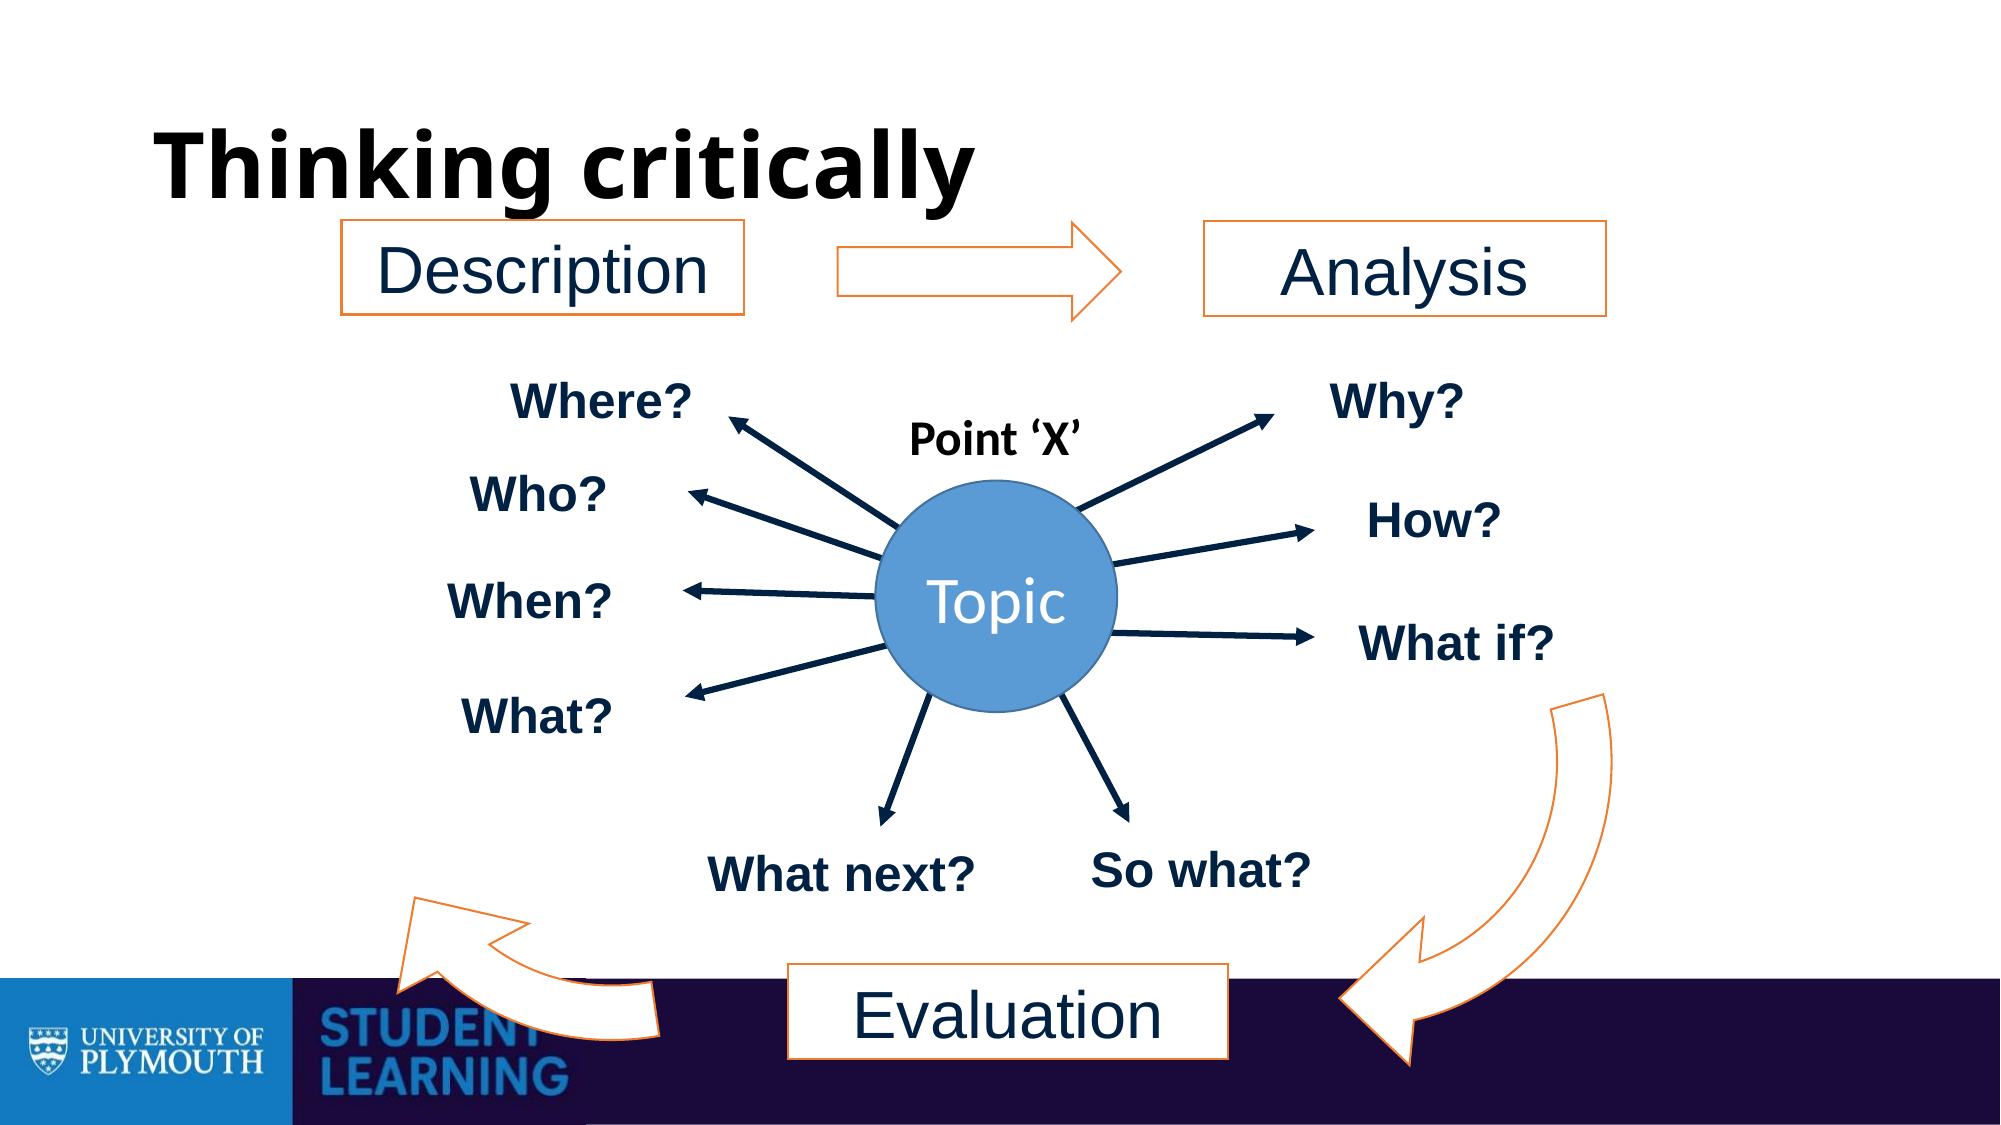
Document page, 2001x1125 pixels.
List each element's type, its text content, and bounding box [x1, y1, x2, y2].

picture [0, 978, 586, 1125]
text_box What next? [692, 833, 1017, 909]
text_box How? [1351, 479, 1586, 555]
text_box [682, 584, 874, 598]
text_box [1337, 693, 1613, 1068]
text_box Point ‘X’ [894, 397, 1097, 473]
text_box [1062, 695, 1130, 823]
text_box [396, 896, 661, 1042]
text_box When? [432, 561, 691, 636]
text_box What if? [1343, 603, 1643, 679]
text_box So what? [1075, 829, 1359, 905]
text_box [728, 416, 898, 528]
text_box Evaluation [787, 963, 1229, 1060]
text_box Analysis [1203, 278, 1607, 317]
text_box [1114, 525, 1315, 565]
text_box What? [446, 675, 656, 751]
text_box Why? [1314, 361, 1526, 437]
text_box [836, 220, 1123, 323]
text_box Topic [874, 479, 1119, 714]
text_box [1079, 413, 1275, 510]
text_box Who? [454, 454, 647, 529]
text_box Description [340, 219, 745, 316]
text_box [878, 695, 930, 827]
text_box Where? [495, 361, 744, 436]
text_box [687, 489, 881, 558]
picture [565, 978, 586, 982]
title Thinking critically [137, 59, 1863, 278]
text_box [1113, 630, 1315, 643]
text_box [684, 645, 885, 700]
